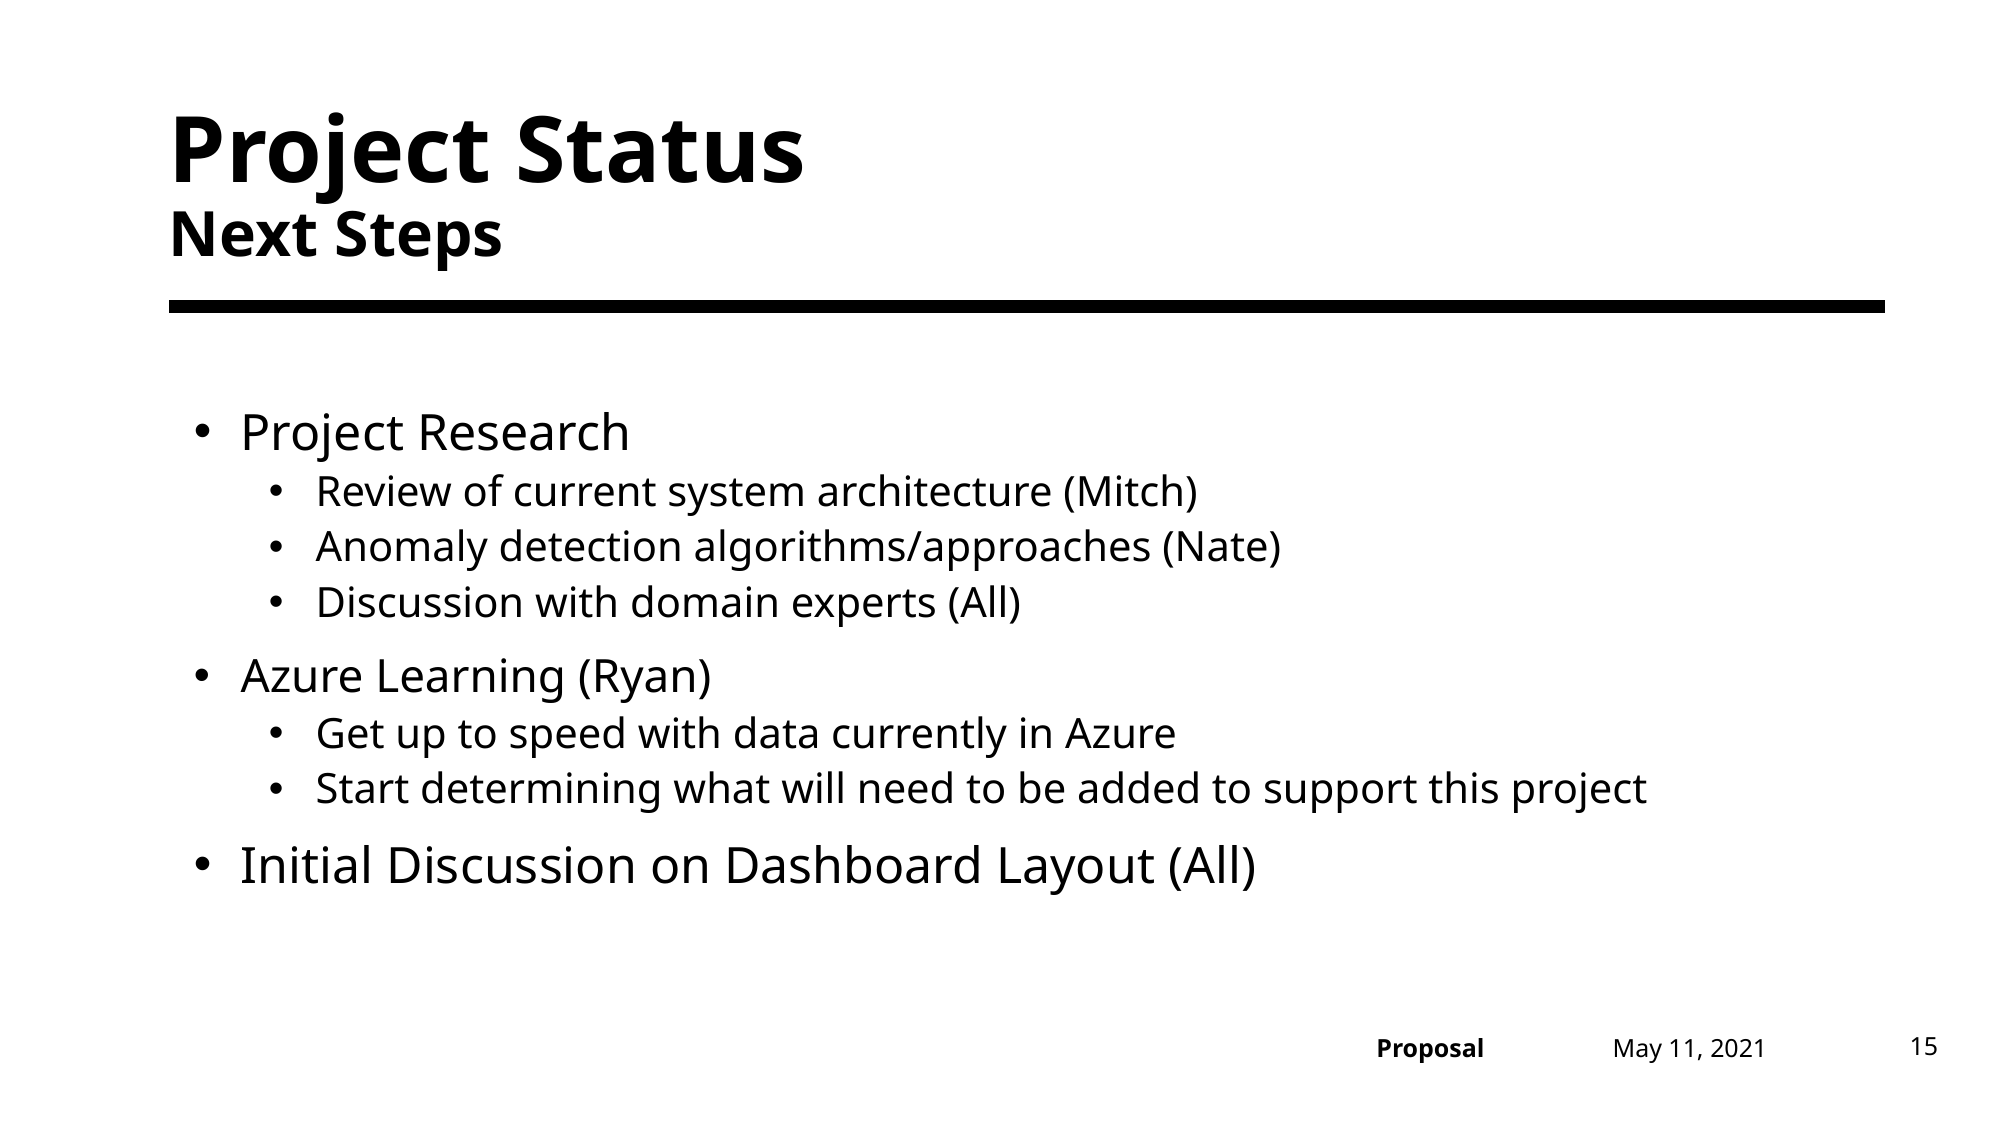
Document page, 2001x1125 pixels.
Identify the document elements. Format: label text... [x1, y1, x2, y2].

footer Proposal [1361, 1032, 1602, 1063]
list [168, 375, 1775, 961]
slide_number 15 [1885, 1032, 1954, 1063]
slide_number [1612, 1032, 1863, 1063]
title Project Status Next Steps [168, 62, 1824, 270]
text_box Project Research Review of current system architecture (Mitch) Anomaly detection algorithms/approaches (Nate) Discussion with domain experts (All) Azure Learning (Ryan) Get up to speed with data currently in Azure Start determining what will need to be added to support this project Initial Discussion on Dashboard Layout (All) [193, 399, 1800, 986]
